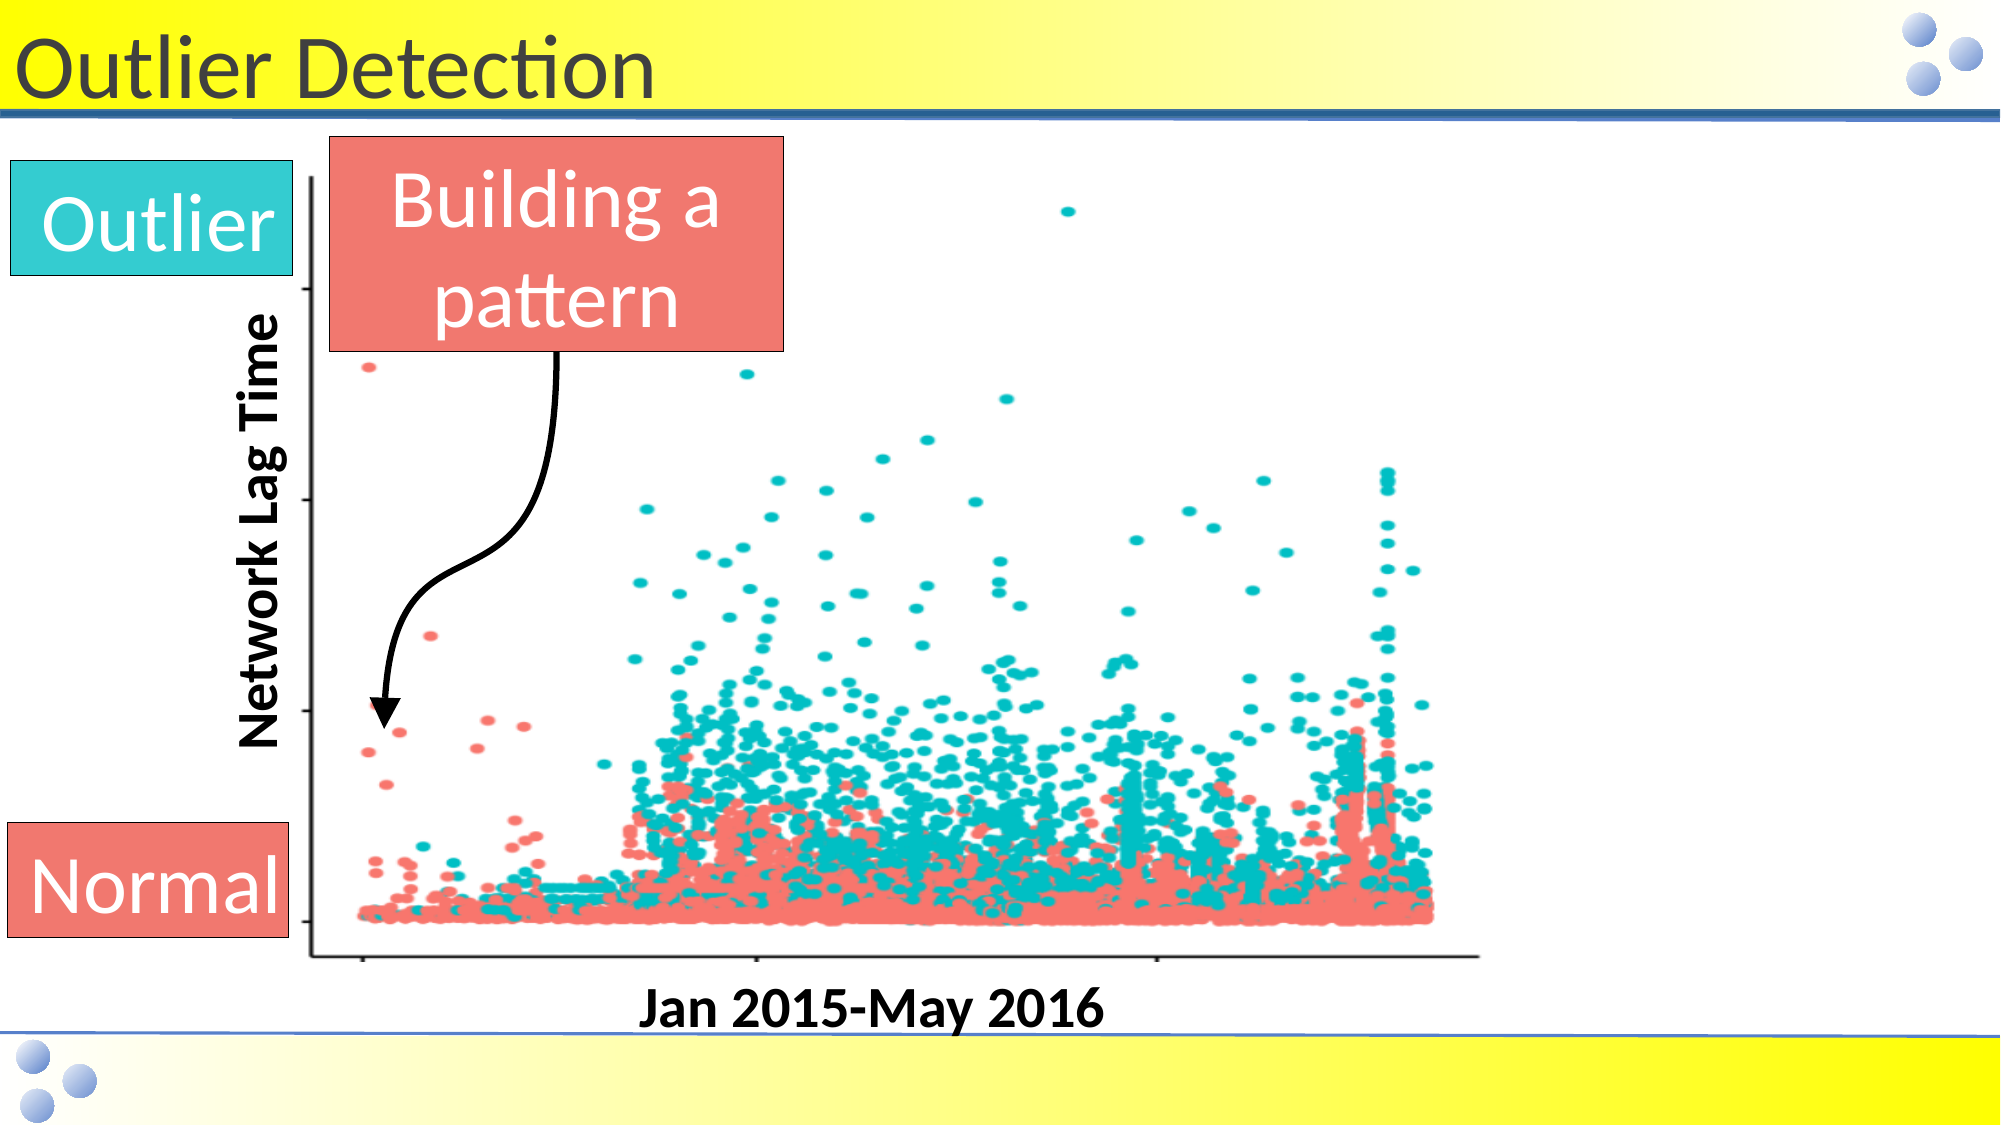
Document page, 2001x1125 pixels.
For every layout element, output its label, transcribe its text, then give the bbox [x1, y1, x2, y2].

text_box Building a pattern [329, 136, 784, 166]
text_box Outlier Detection [0, 0, 717, 125]
text_box Network Lag Time [212, 273, 297, 790]
text_box Jan 2015-May 2016 [614, 962, 1131, 1047]
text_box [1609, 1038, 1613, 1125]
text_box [282, 455, 658, 628]
text_box Outlier [10, 160, 293, 276]
text_box Normal [7, 822, 289, 938]
picture [298, 166, 1502, 962]
